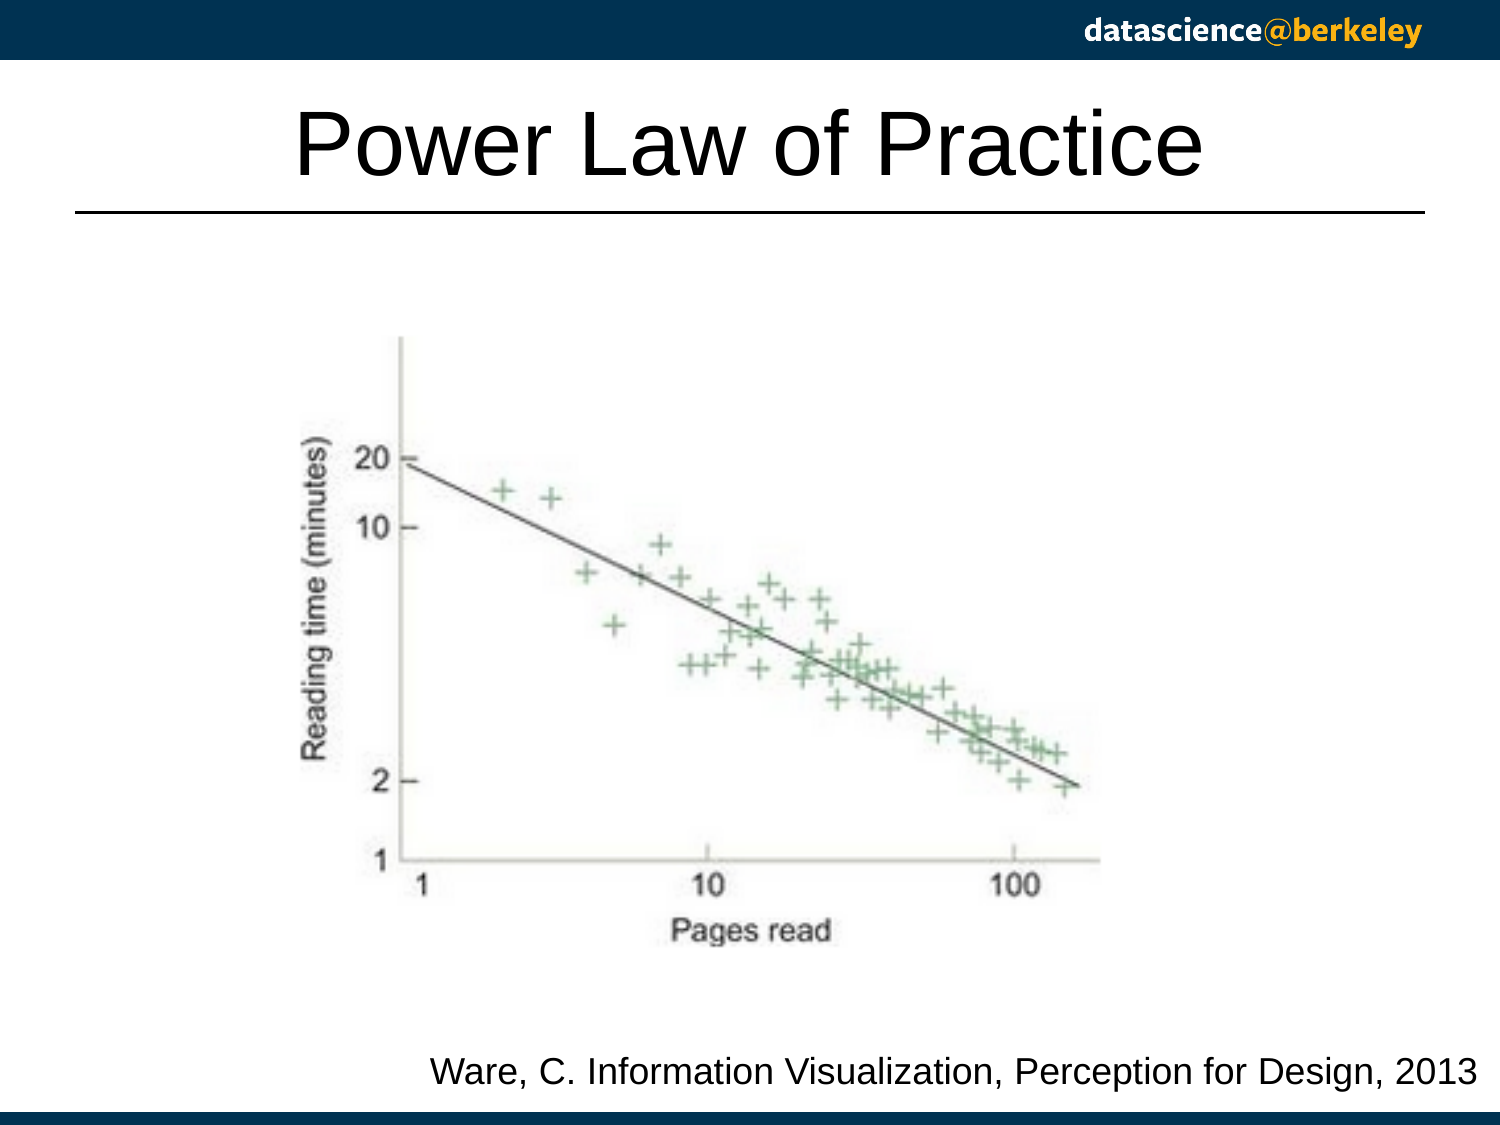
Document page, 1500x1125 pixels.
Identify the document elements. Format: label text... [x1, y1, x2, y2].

text_box Ware, C. Information Visualization, Perception for Design, 2013 [415, 1039, 1494, 1100]
picture [1079, 10, 1431, 52]
picture [224, 274, 1191, 996]
title Power Law of Practice [75, 45, 1425, 233]
